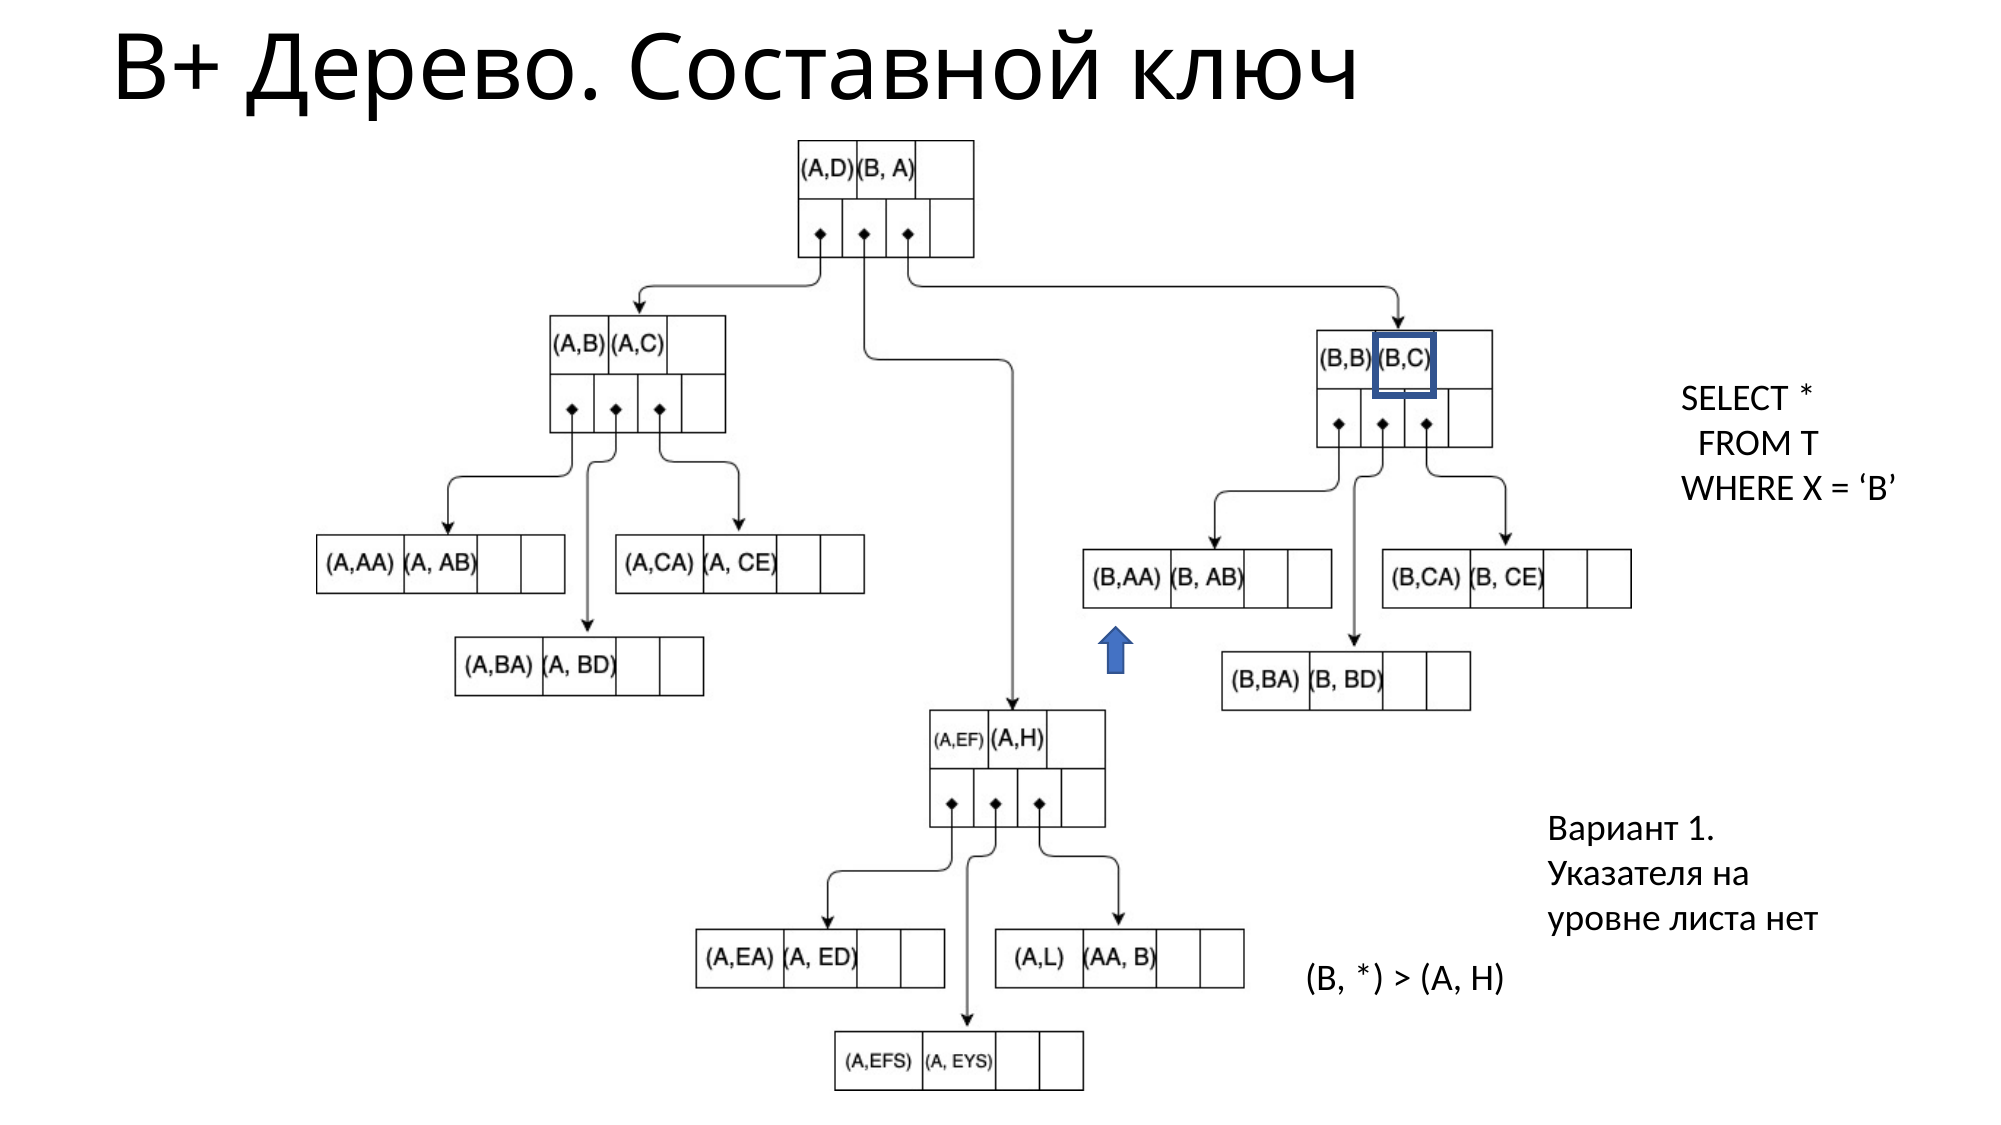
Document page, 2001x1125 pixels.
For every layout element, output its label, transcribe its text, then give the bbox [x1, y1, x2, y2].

title B+ Дерево. Составной ключ [95, 0, 1821, 141]
text_box Вариант 1. Указателя на уровне листа нет [1632, 796, 1875, 946]
text_box SELECT * FROM T WHERE X = ‘B’ [1666, 365, 1913, 516]
picture [316, 140, 1632, 1091]
